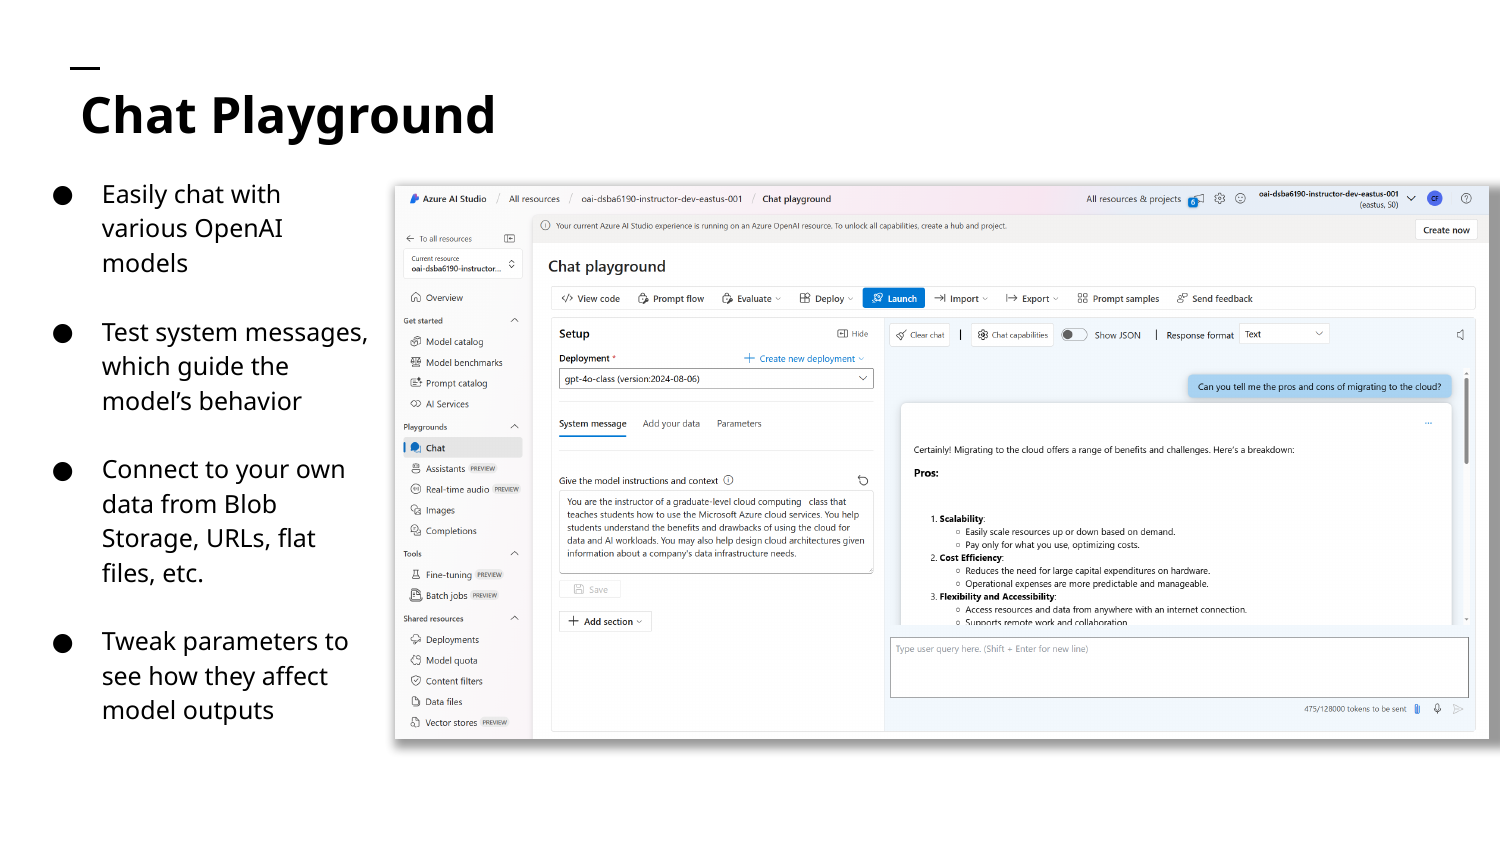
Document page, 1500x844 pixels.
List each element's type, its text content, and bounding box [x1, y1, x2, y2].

title Chat Playground [65, 34, 527, 159]
picture [394, 186, 1489, 739]
list Easily chat with various OpenAI models Test system messages, which guide the model’s behavior Connect to your own data from Blob Storage, URLs, flat files, etc. Tweak parameters to see how they affect model outputs [11, 158, 389, 764]
